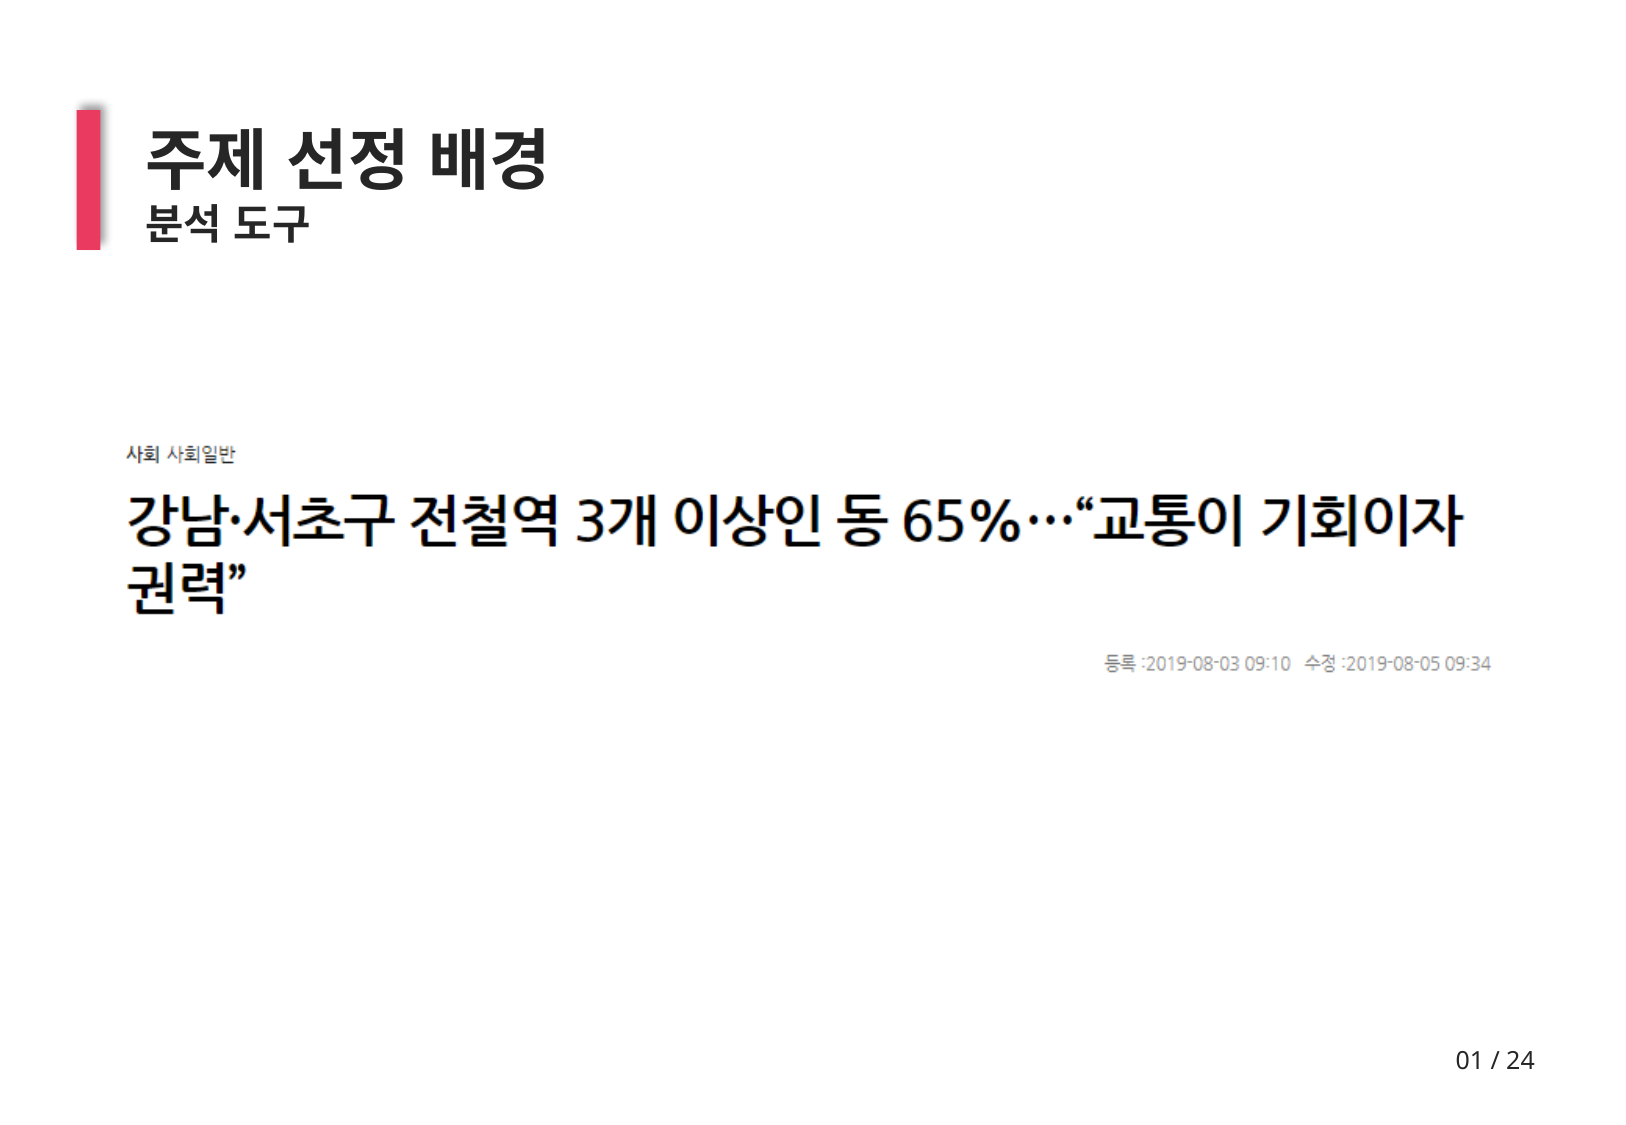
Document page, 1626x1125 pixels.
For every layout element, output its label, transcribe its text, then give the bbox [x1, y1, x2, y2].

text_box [76, 110, 580, 338]
picture [126, 440, 1499, 685]
text_box 01 / 24 [1440, 1037, 1560, 1082]
